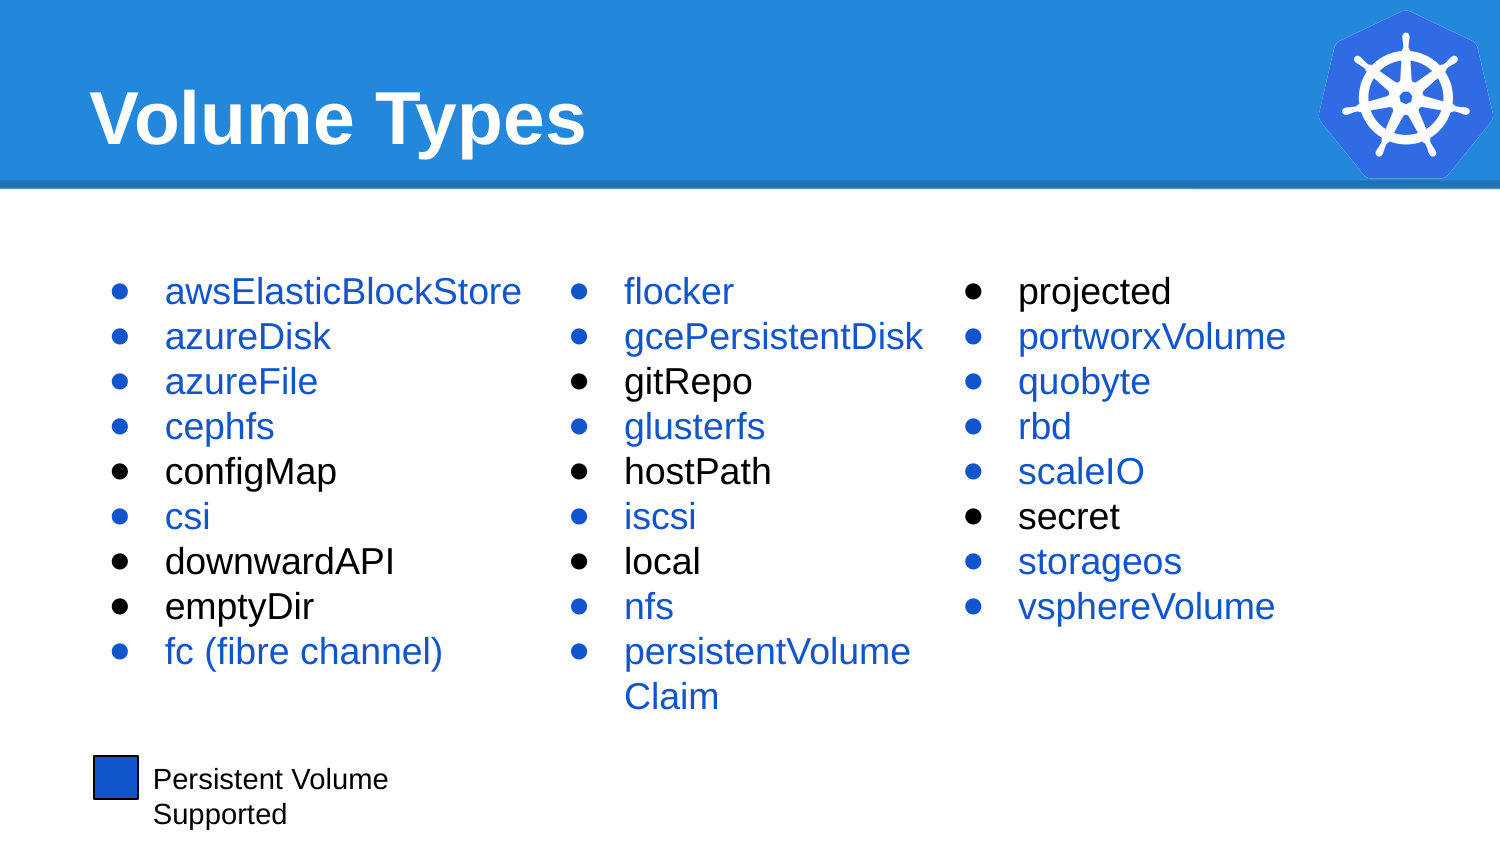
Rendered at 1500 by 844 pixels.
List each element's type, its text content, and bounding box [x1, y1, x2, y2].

text_box [94, 756, 138, 799]
text_box awsElasticBlockStore azureDisk azureFile cephfs configMap csi downwardAPI emptyDir fc (fibre channel) [75, 251, 534, 701]
text_box projected portworxVolume quobyte rbd scaleIO secret storageos vsphereVolume [928, 251, 1425, 762]
picture [1318, 7, 1494, 182]
text_box Volume Types [75, 33, 1425, 175]
text_box Persistent Volume Supported [138, 745, 547, 810]
text_box flocker gcePersistentDisk gitRepo glusterfs hostPath iscsi local nfs persistentVolumeClaim [534, 251, 928, 716]
